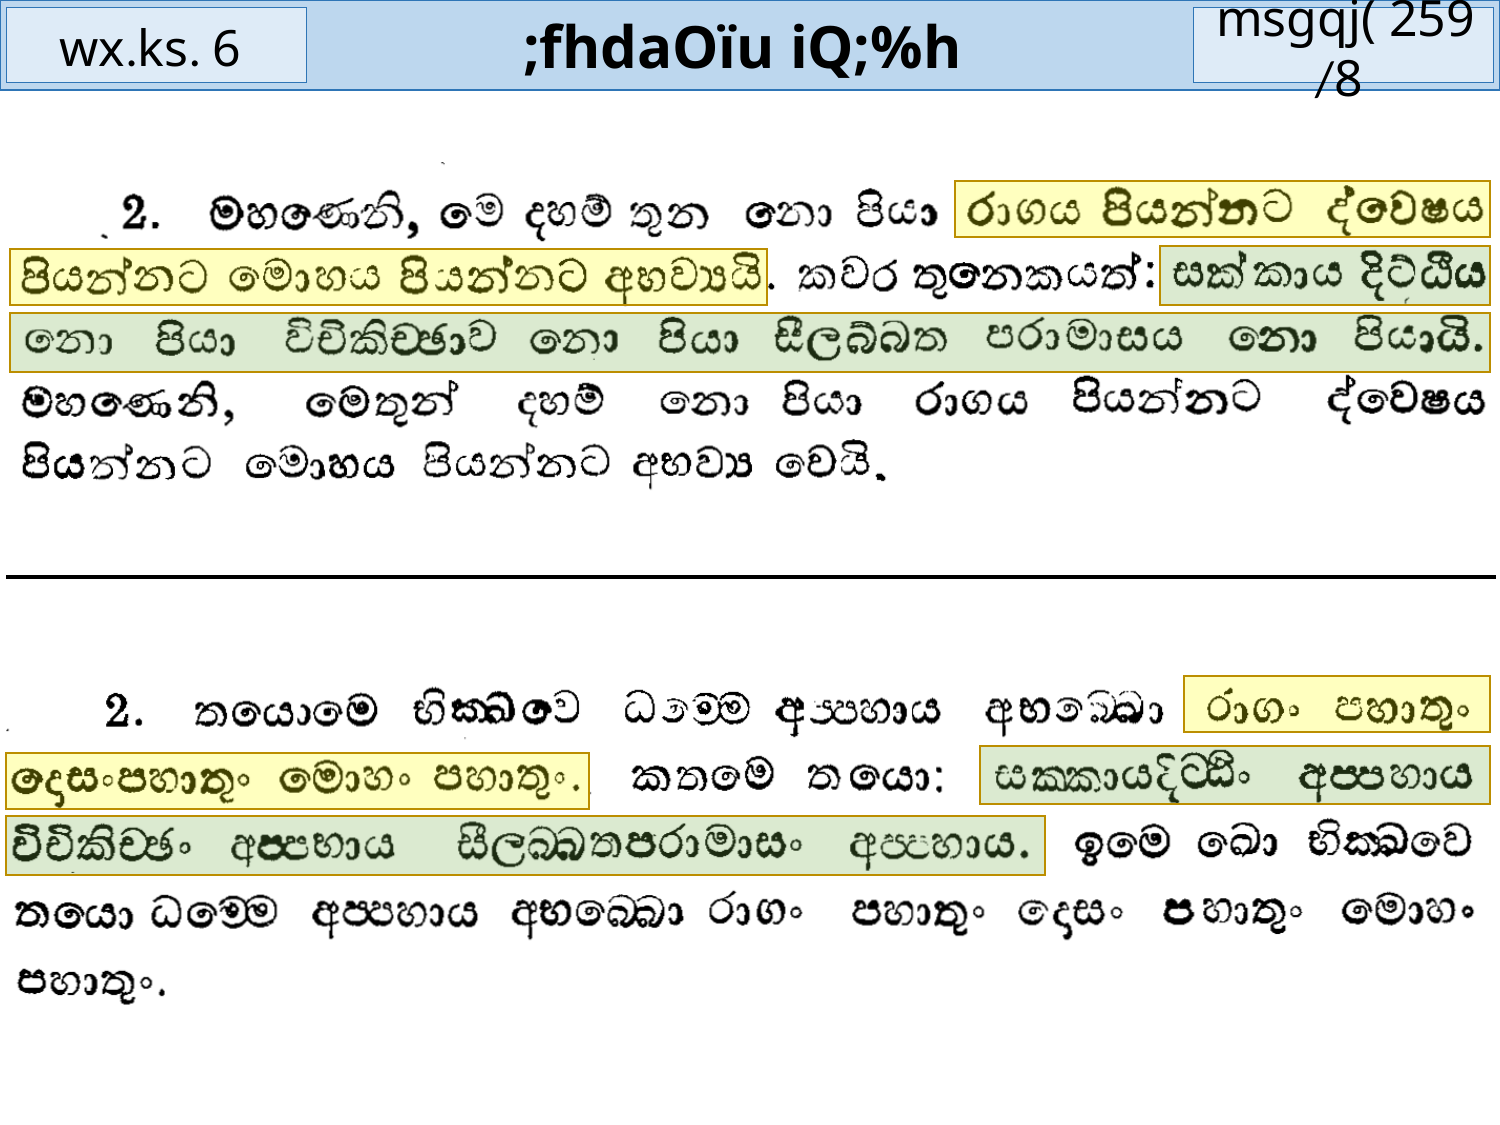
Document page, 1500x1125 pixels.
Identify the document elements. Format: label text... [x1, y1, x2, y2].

text_box ;fhdaOïu iQ;%h [316, 9, 1184, 81]
picture [0, 673, 1491, 1013]
text_box wx.ks. 6 [6, 10, 308, 82]
text_box msgqj( 259/8 [1194, 10, 1497, 82]
picture [6, 162, 1497, 498]
